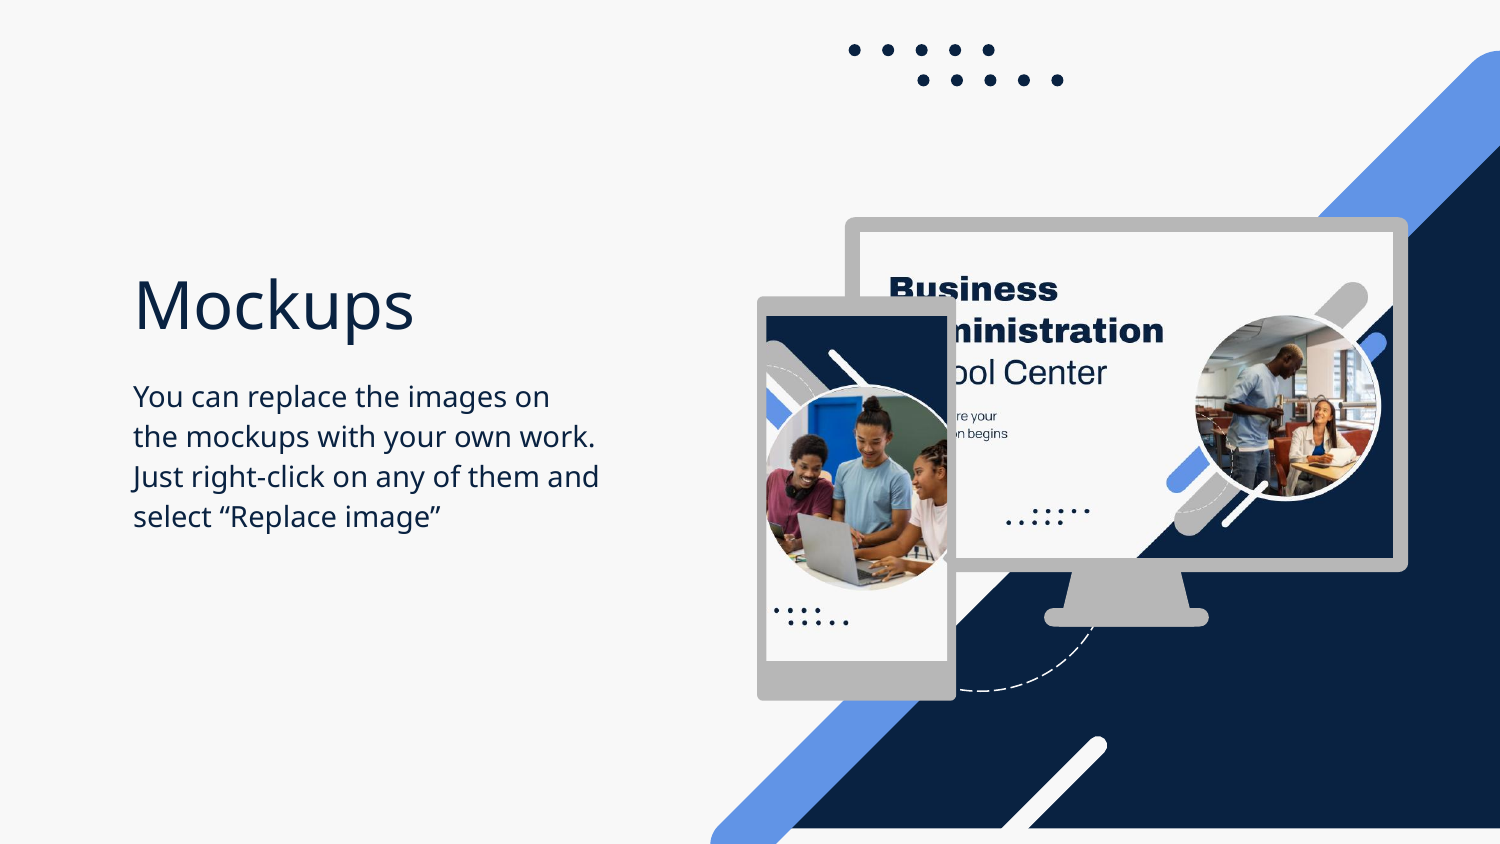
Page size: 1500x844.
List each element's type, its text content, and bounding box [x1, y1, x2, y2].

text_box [698, 0, 1500, 844]
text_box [756, 296, 957, 701]
title Mockups [118, 242, 618, 358]
subtitle You can replace the images on the mockups with your own work. Just right-click on any of them and select “Replace image” [118, 358, 618, 558]
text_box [844, 216, 1409, 627]
picture [766, 315, 948, 662]
picture [859, 231, 1394, 558]
